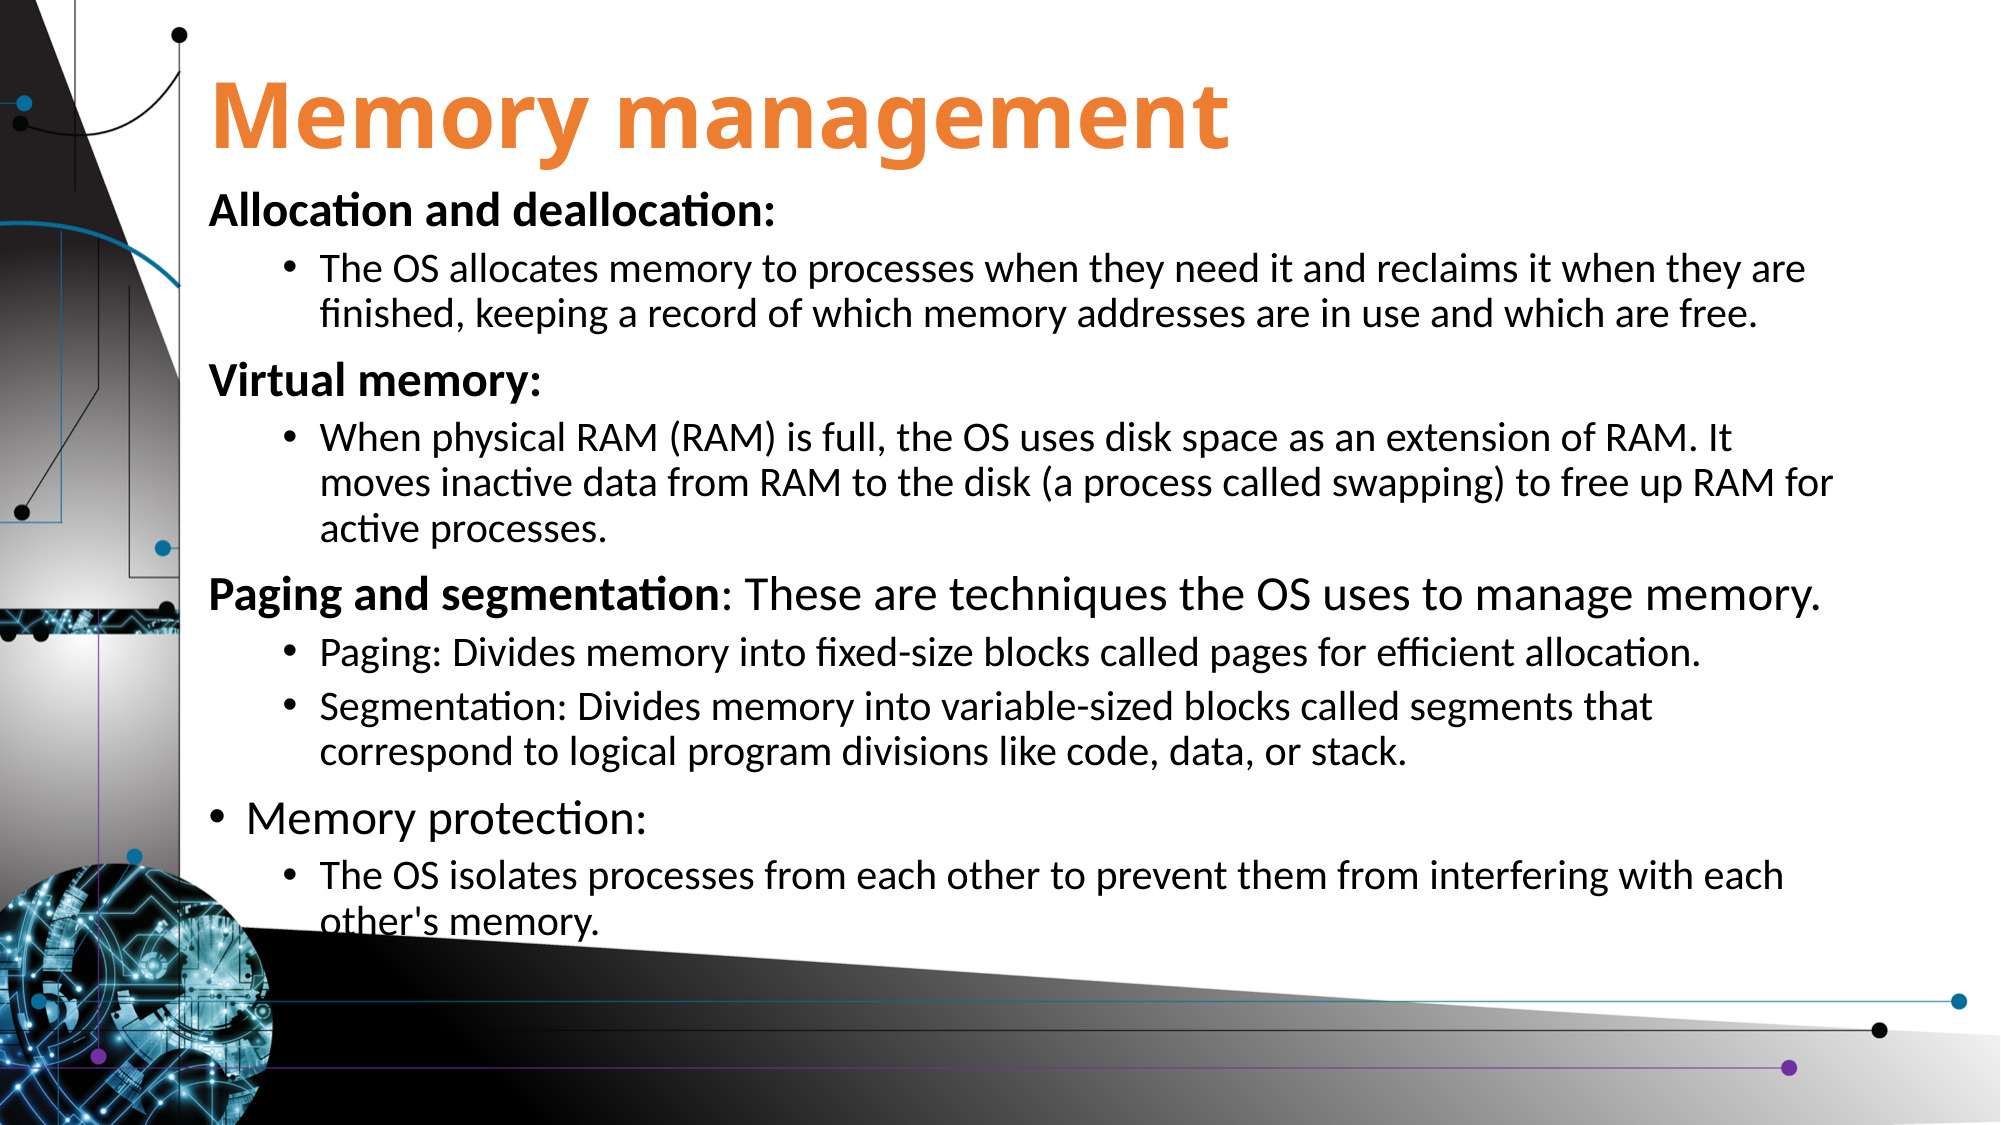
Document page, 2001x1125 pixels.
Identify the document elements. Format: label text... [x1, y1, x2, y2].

picture [0, 0, 2001, 1125]
list Allocation and deallocation: The OS allocates memory to processes when they need it and reclaims it when they are finished, keeping a record of which memory addresses are in use and which are free. Virtual memory: When physical RAM (RAM) is full, the OS uses disk space as an extension of RAM. It moves inactive data from RAM to the disk (a process called swapping) to free up RAM for active processes. Paging and segmentation: These are techniques the OS uses to manage memory. Paging: Divides memory into fixed-size blocks called pages for efficient allocation. Segmentation: Divides memory into variable-sized blocks called segments that correspond to logical program divisions like code, data, or stack. Memory protection: The OS isolates processes from each other to prevent them from interfering with each other's memory. [193, 176, 1863, 953]
title Memory management [193, 59, 1863, 176]
